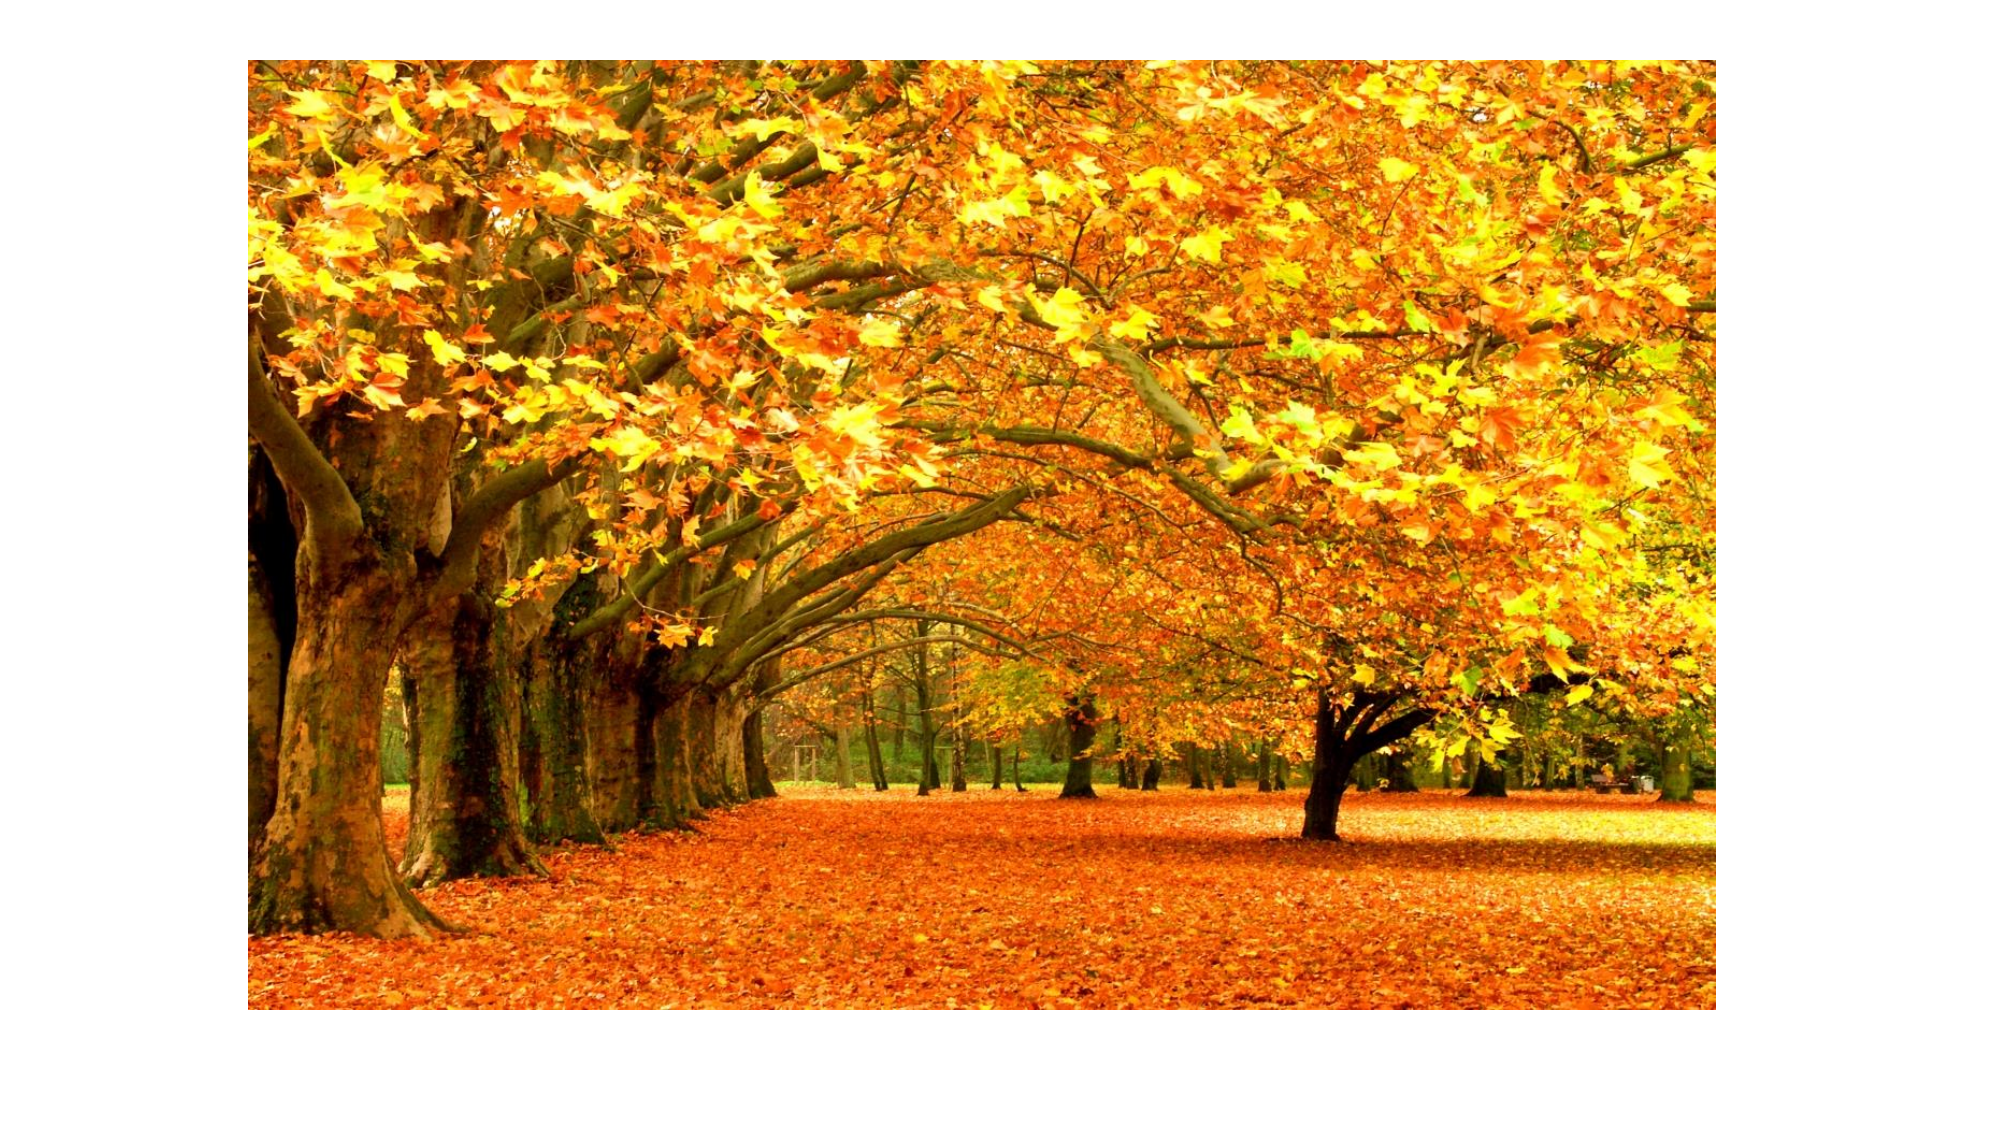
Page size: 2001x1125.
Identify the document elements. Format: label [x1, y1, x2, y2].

picture [248, 60, 1716, 1010]
